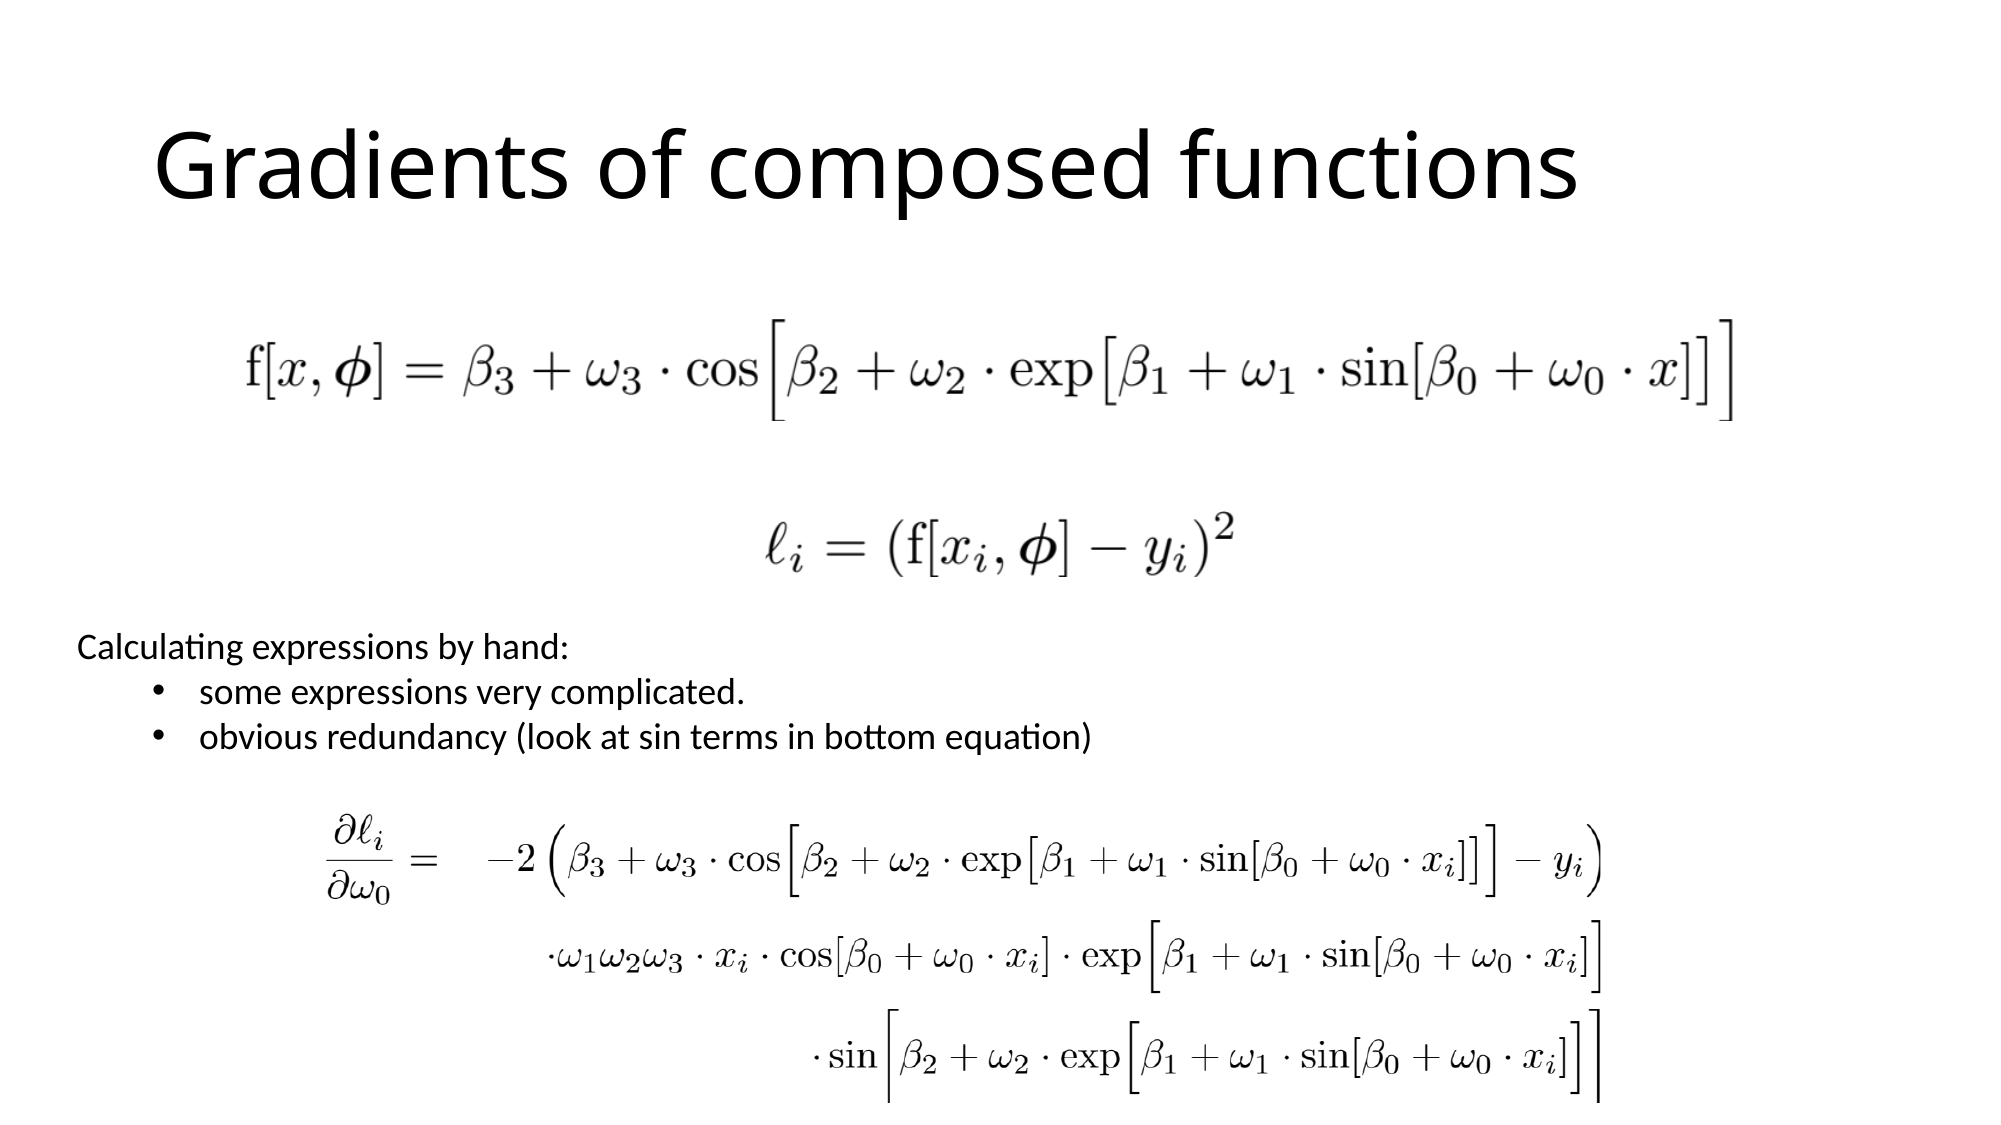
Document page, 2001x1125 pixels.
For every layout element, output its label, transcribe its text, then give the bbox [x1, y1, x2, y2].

picture [325, 813, 1601, 1103]
picture [765, 511, 1235, 578]
picture [246, 318, 1741, 421]
title Gradients of composed functions [137, 59, 1863, 278]
text_box Calculating expressions by hand: some expressions very complicated. obvious redundancy (look at sin terms in bottom equation) [62, 614, 1437, 764]
